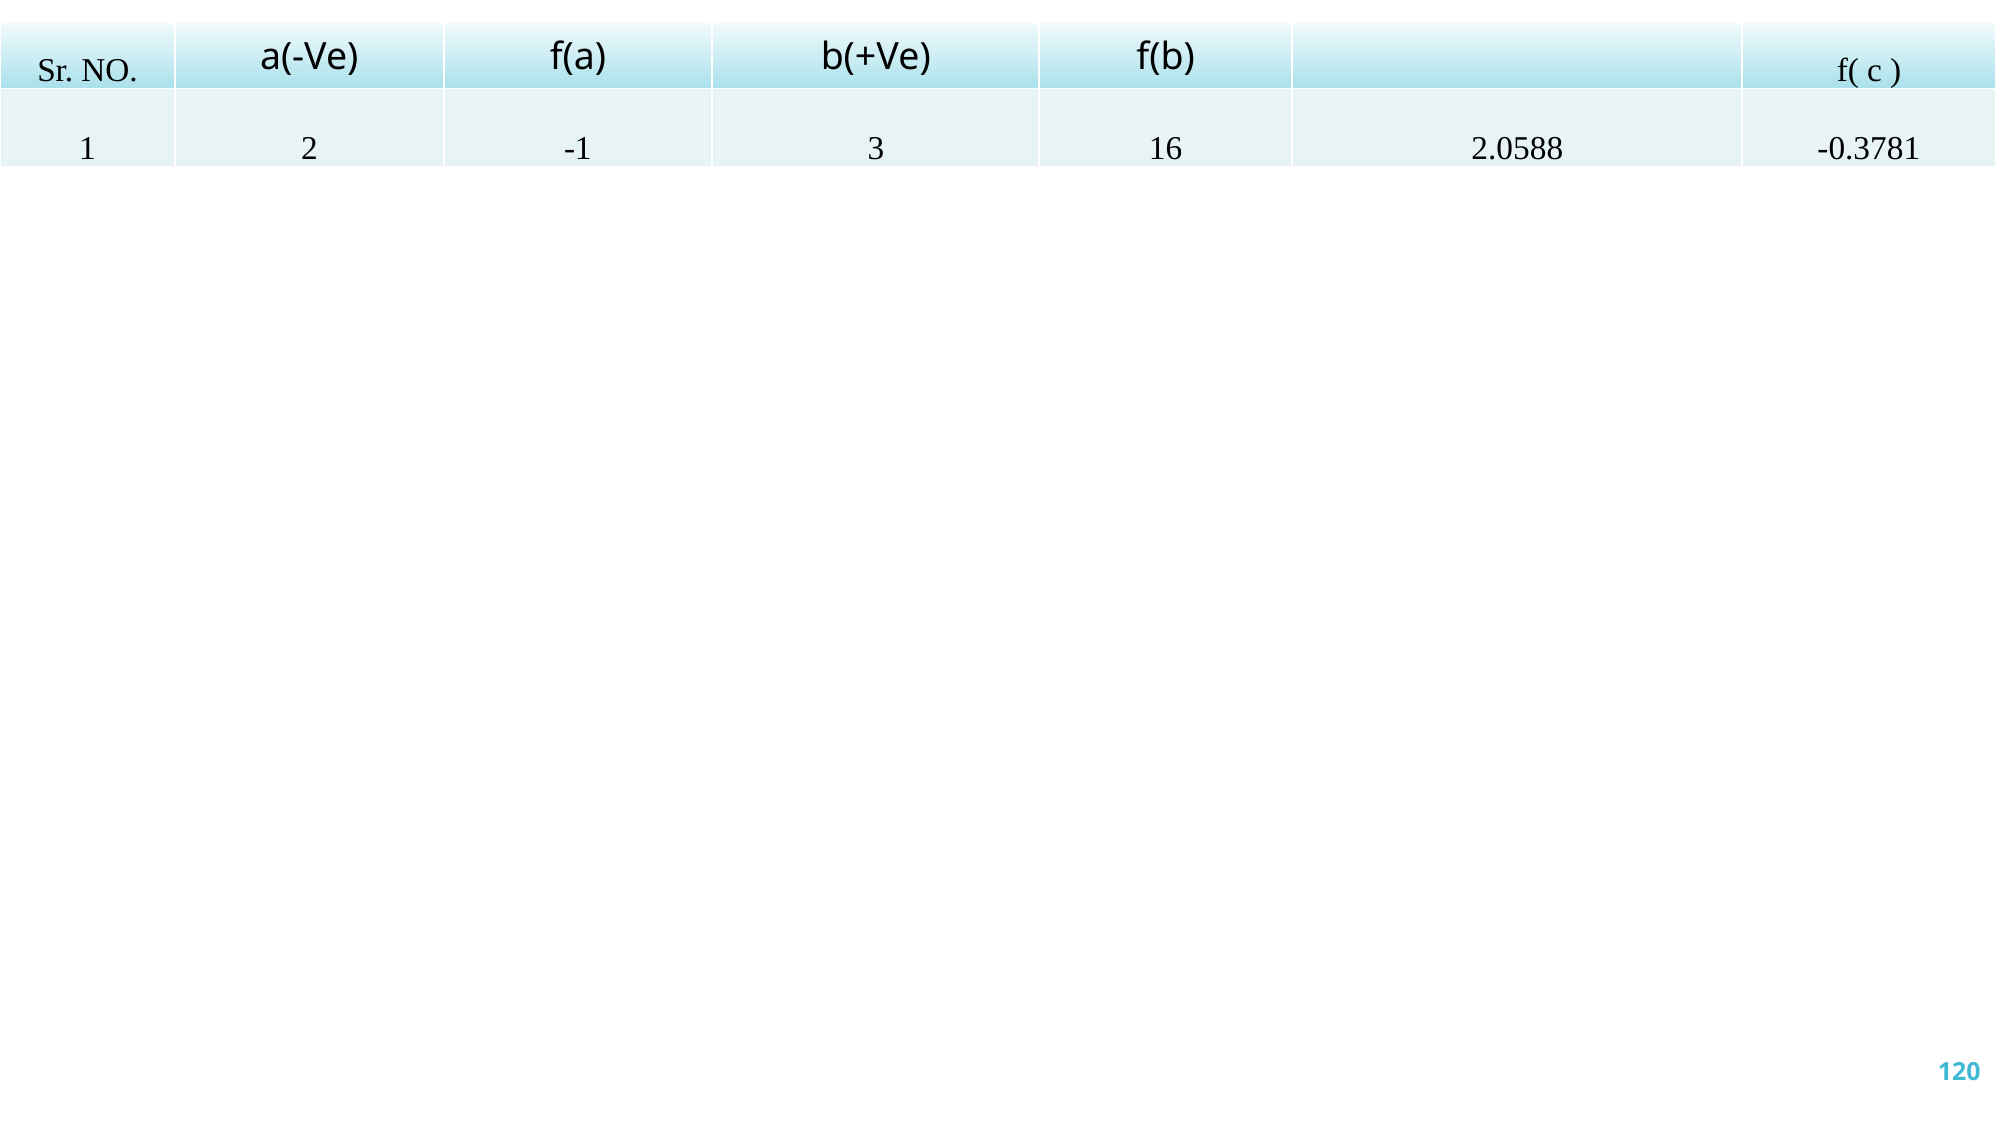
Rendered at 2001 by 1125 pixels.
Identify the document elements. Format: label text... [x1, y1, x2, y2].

slide_number 120 [1744, 1042, 1996, 1103]
